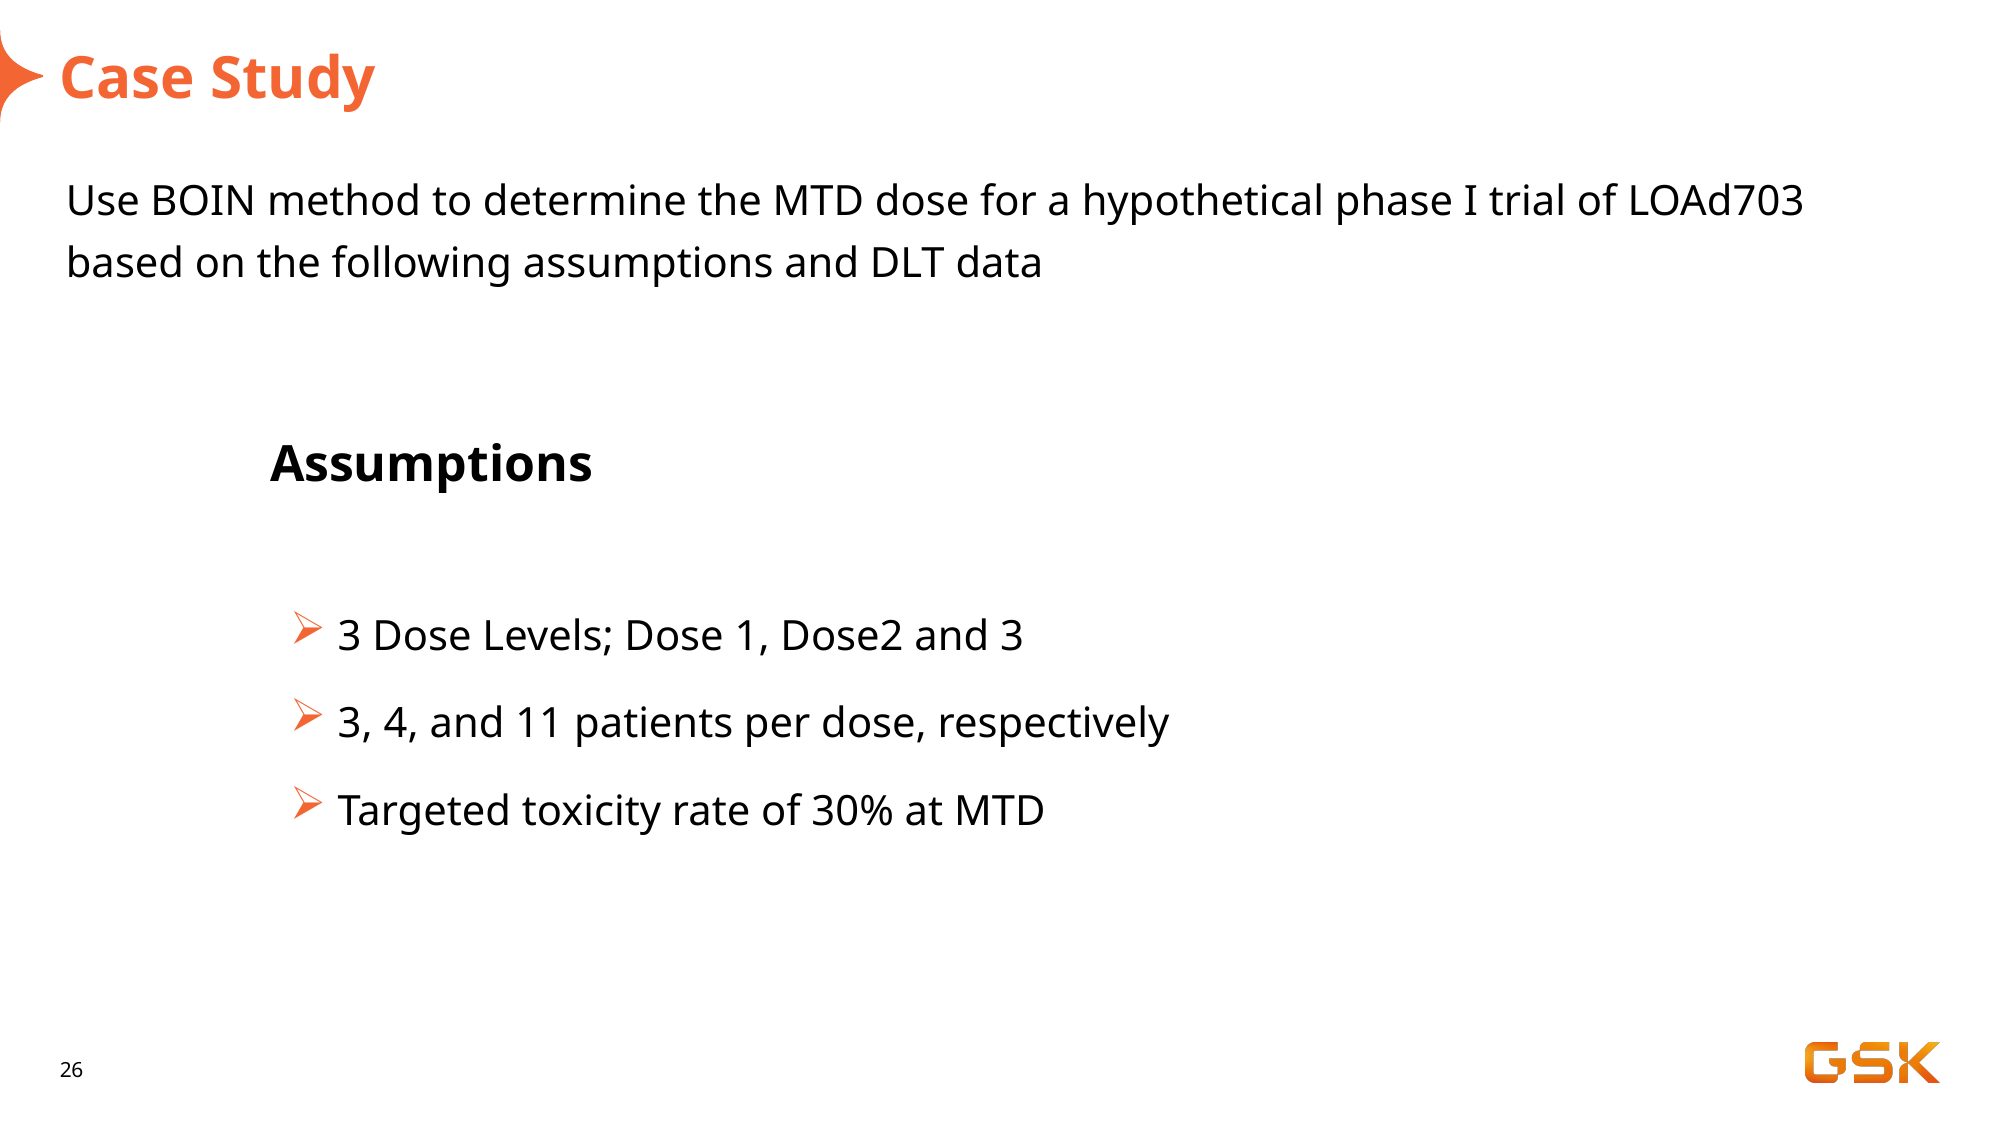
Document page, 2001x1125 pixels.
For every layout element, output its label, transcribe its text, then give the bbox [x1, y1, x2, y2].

slide_number 26 [59, 1040, 149, 1085]
text_box Use BOIN method to determine the MTD dose for a hypothetical phase I trial of LOAd703 based on the following assumptions and DLT data [59, 154, 1899, 287]
picture [1805, 1042, 1940, 1083]
text_box Assumptions [264, 425, 609, 488]
text_box 3 Dose Levels; Dose 1, Dose2 and 3 3, 4, and 11 patients per dose, respectively Targeted toxicity rate of 30% at MTD [284, 589, 1344, 852]
title Case Study [59, 39, 1940, 111]
